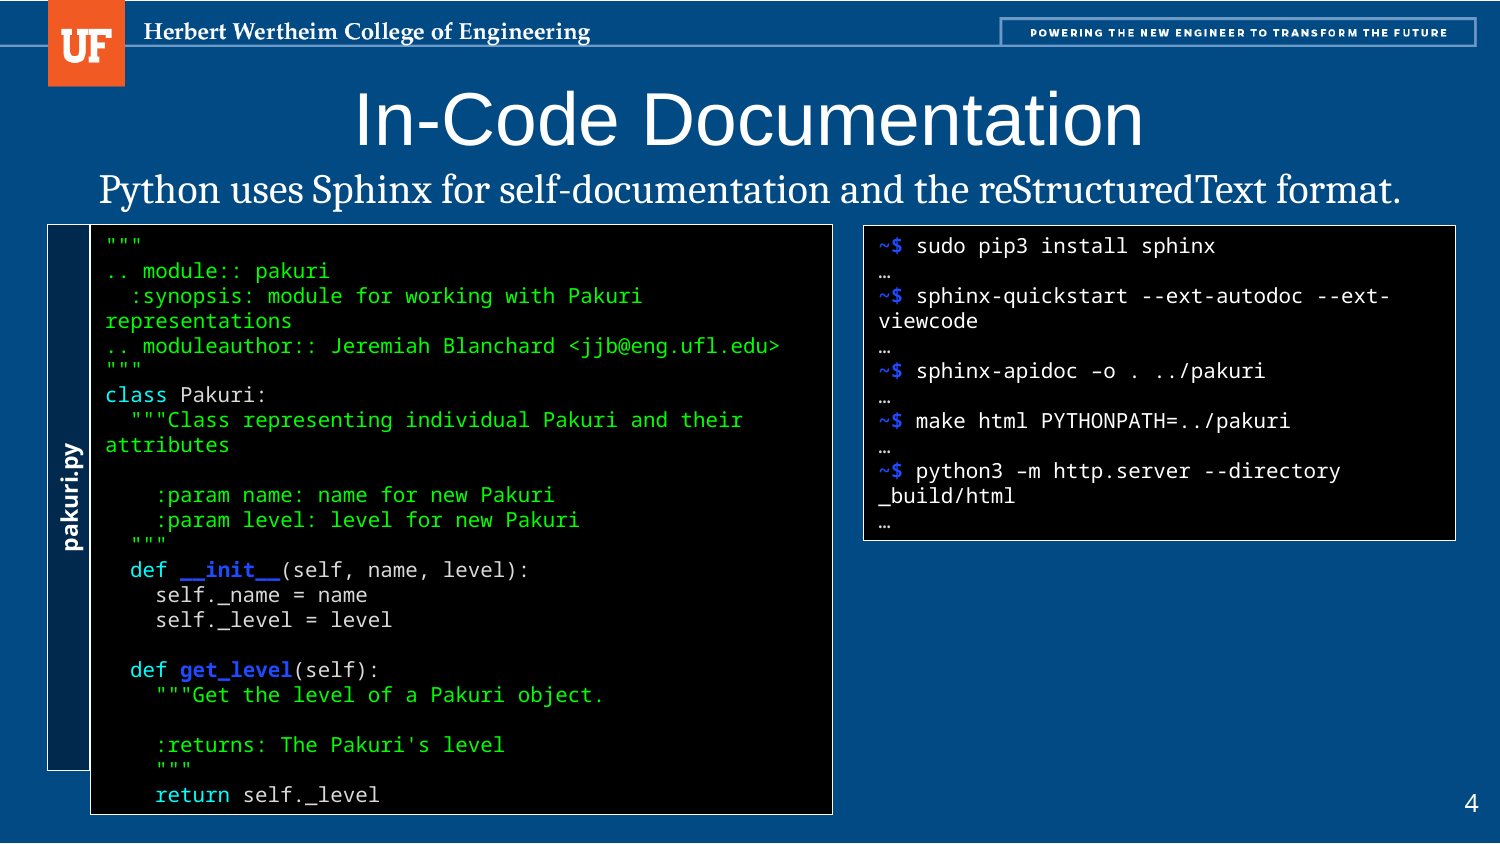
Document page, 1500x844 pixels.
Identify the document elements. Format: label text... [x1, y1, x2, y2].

title In-Code Documentation [47, 63, 1453, 167]
text_box pakuri.py [47, 224, 90, 771]
text_box ~$ sudo pip3 install sphinx … ~$ sphinx-quickstart --ext-autodoc --ext-viewcode … ~$ sphinx-apidoc –o . ../pakuri … ~$ make html PYTHONPATH=../pakuri … ~$ python3 –m http.server --directory _build/html … [863, 225, 1456, 541]
picture [0, 0, 1500, 843]
text_box """ .. module:: pakuri :synopsis: module for working with Pakuri representations .. moduleauthor:: Jeremiah Blanchard <jjb@eng.ufl.edu> """ class Pakuri: """Class representing individual Pakuri and their attributes :param name: name for new Pakuri :param level: level for new Pakuri """ def __init__(self, name, level): self._name = name self._level = level def get_level(self): """Get the level of a Pakuri object. :returns: The Pakuri's level """ return self._level [90, 224, 833, 815]
list Python uses Sphinx for self-documentation and the reStructuredText format. [56, 167, 1444, 222]
slide_number 4 [1156, 782, 1494, 828]
